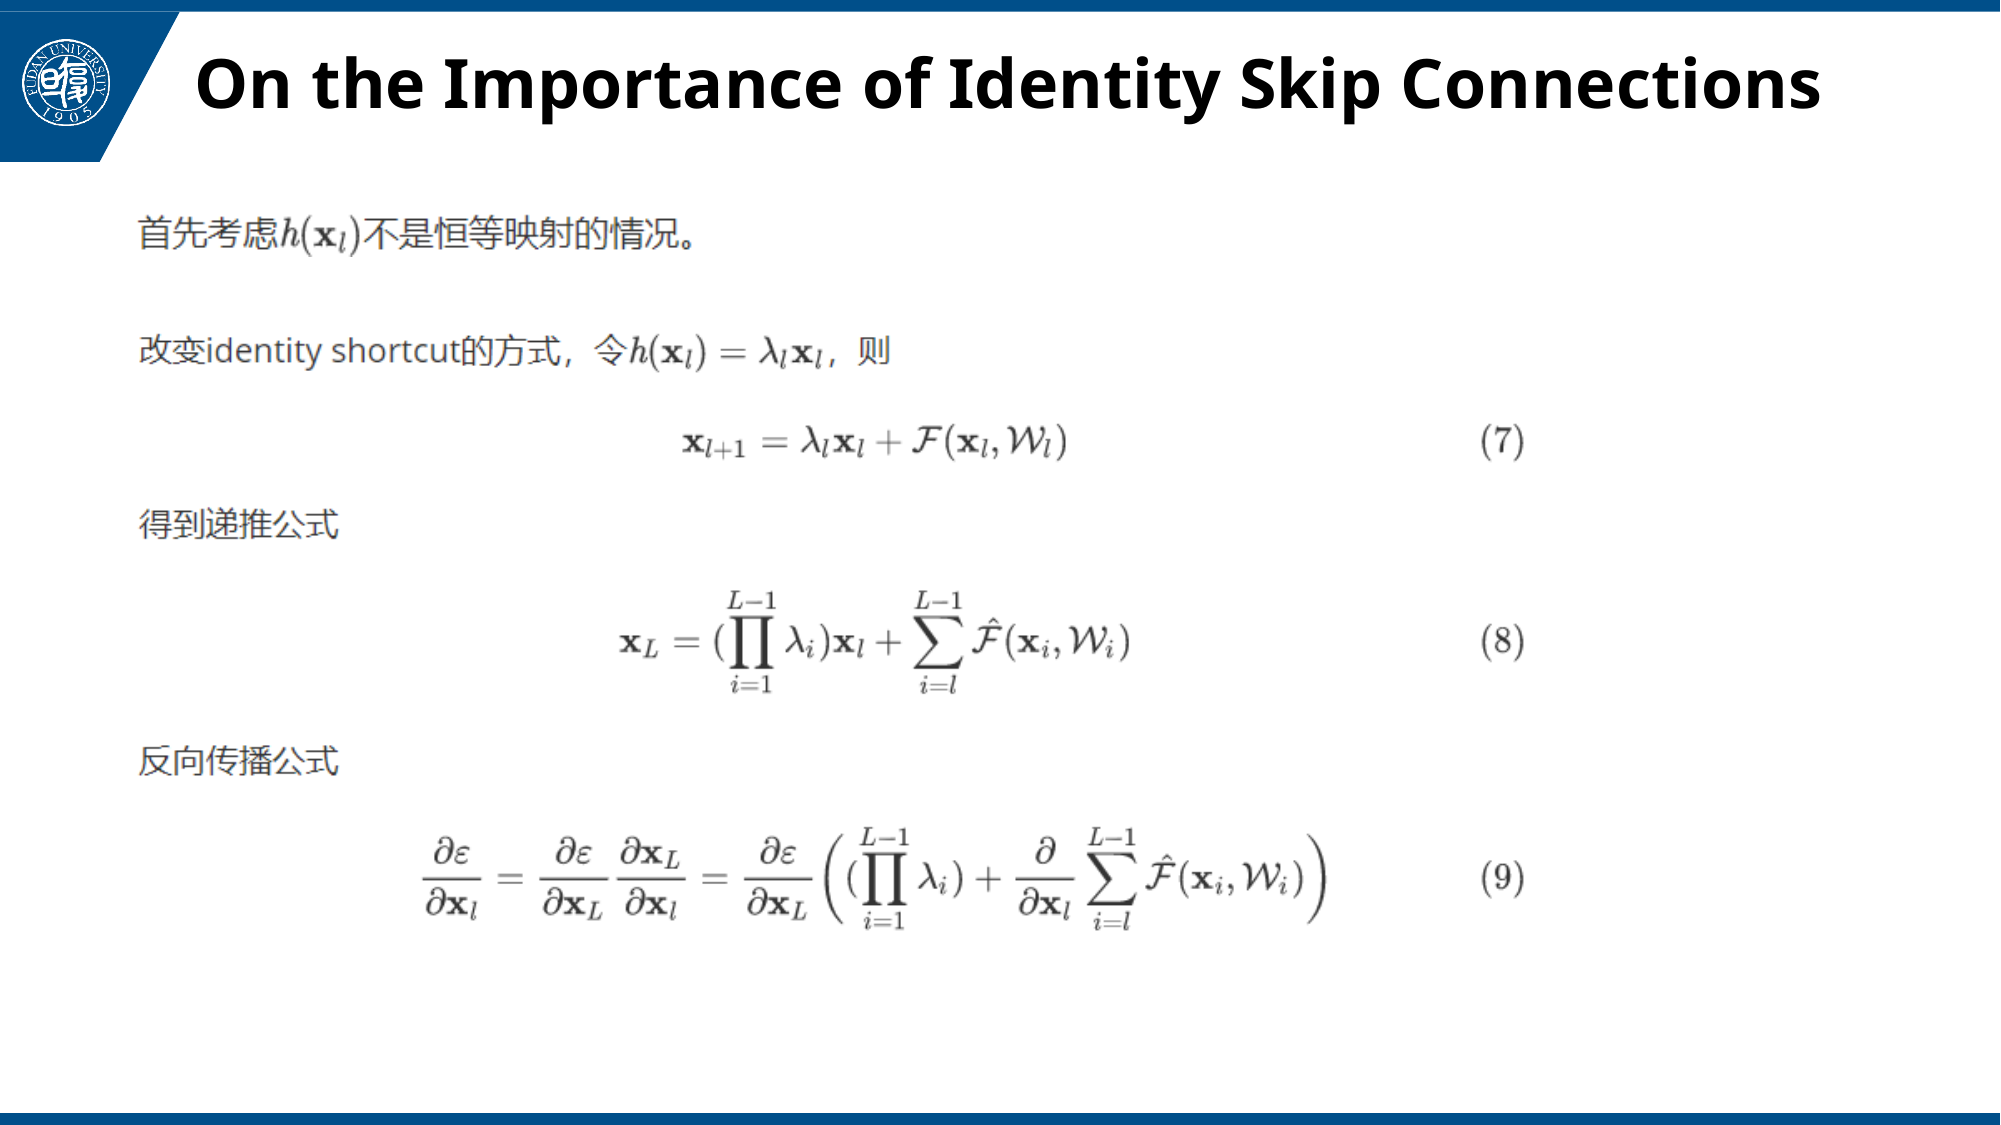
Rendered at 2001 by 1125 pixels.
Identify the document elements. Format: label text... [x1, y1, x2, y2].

picture [22, 39, 110, 126]
title On the Importance of Identity Skip Connections [179, 11, 1863, 162]
picture [135, 326, 1537, 939]
picture [135, 210, 695, 257]
